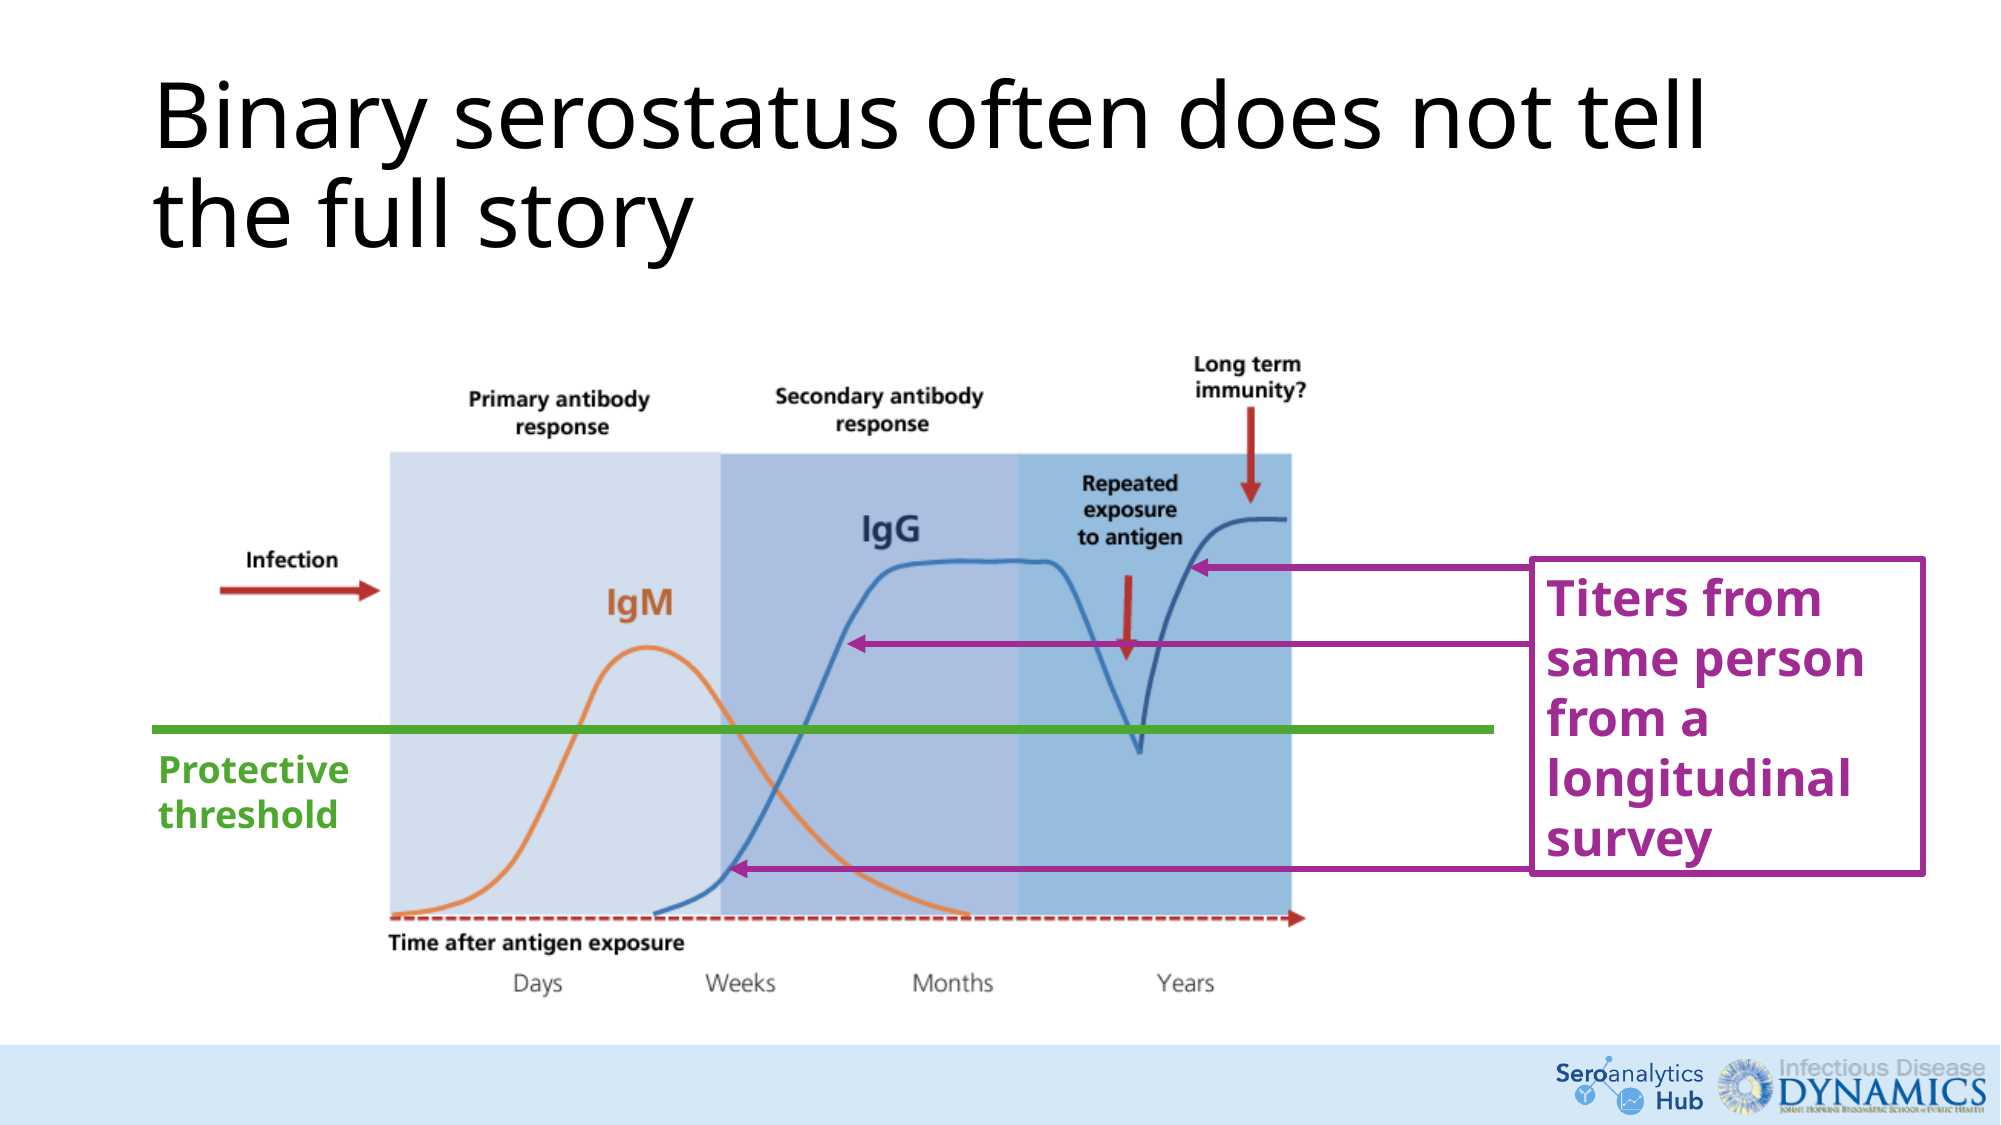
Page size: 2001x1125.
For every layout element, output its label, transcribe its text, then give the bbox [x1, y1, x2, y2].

text_box Protective threshold [143, 738, 182, 844]
picture [1719, 1059, 1986, 1115]
text_box Titers from same person from a longitudinal survey [1532, 558, 1924, 874]
title Binary serostatus often does not tell the full story [137, 59, 1863, 278]
picture [182, 730, 1337, 1027]
picture [182, 356, 1337, 728]
